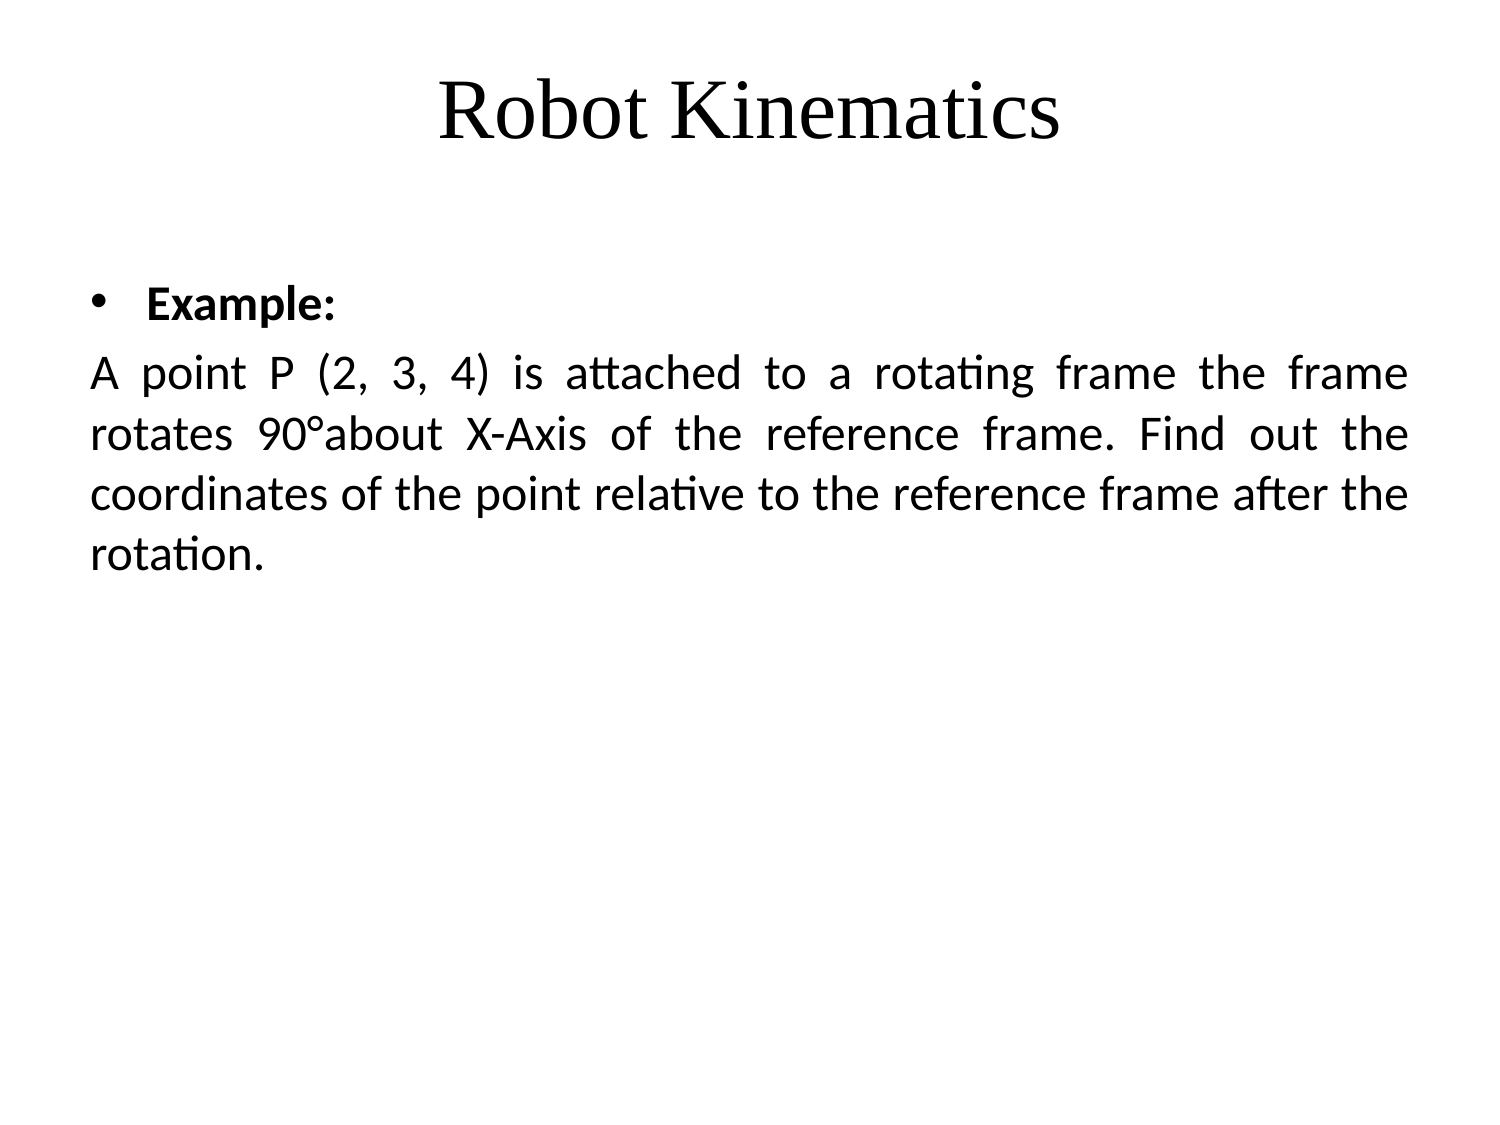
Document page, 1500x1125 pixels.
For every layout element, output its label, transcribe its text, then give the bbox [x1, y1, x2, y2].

list Example: A point P (2, 3, 4) is attached to a rotating frame the frame rotates 90°about X-Axis of the reference frame. Find out the coordinates of the point relative to the reference frame after the rotation. [75, 262, 1425, 1005]
title Robot Kinematics [75, 45, 1425, 164]
